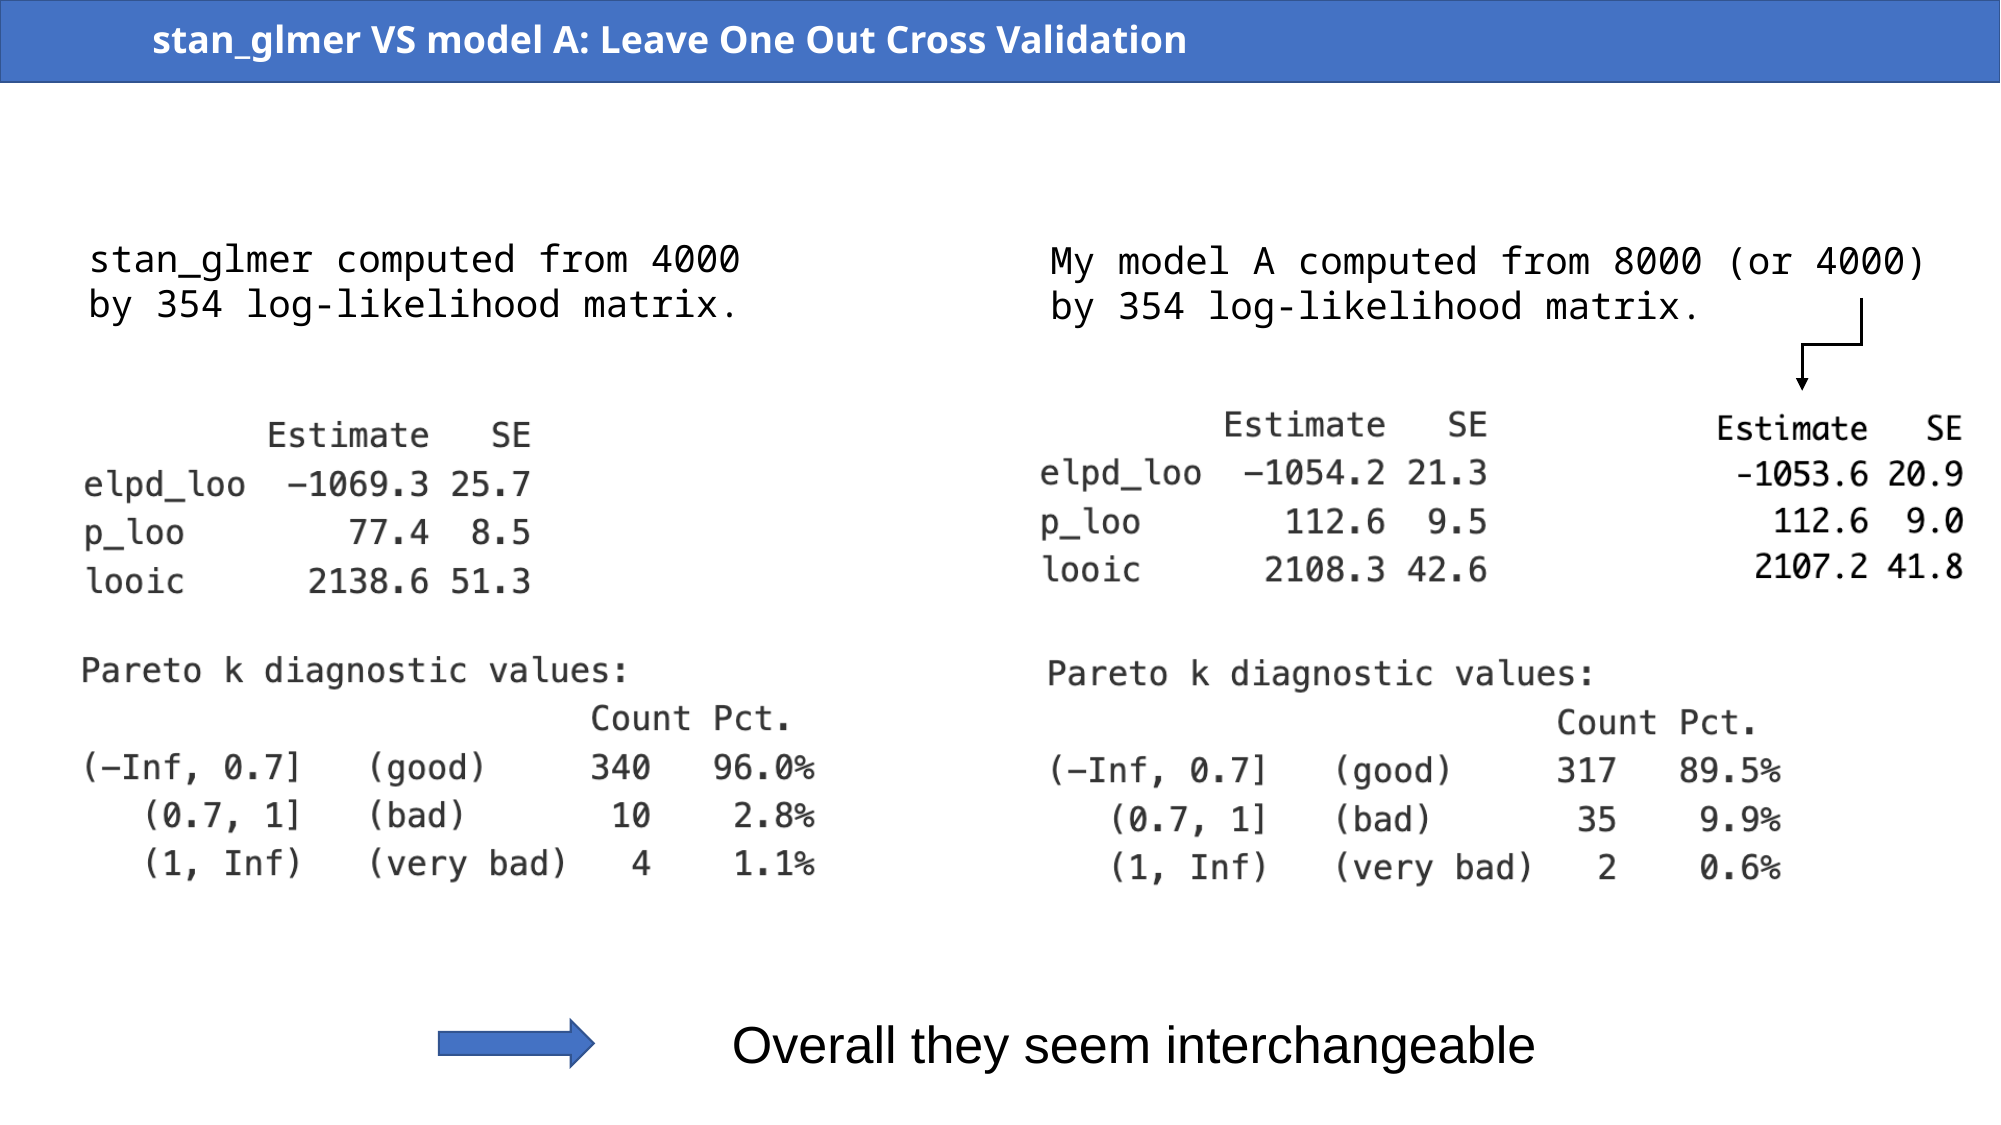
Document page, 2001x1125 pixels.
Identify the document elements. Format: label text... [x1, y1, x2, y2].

picture [73, 654, 872, 894]
text_box Overall they seem interchangeable [717, 1004, 1595, 1082]
text_box [0, 0, 2000, 83]
text_box stan_glmer VS model A: Leave One Out Cross Validation [137, 15, 1410, 67]
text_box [1785, 314, 1879, 375]
text_box My model A computed from 8000 (or 4000) by 354 log-likelihood matrix. [1035, 229, 2000, 335]
picture [1035, 408, 1531, 594]
picture [73, 408, 569, 610]
picture [1709, 390, 1986, 594]
picture [1035, 654, 1788, 894]
text_box stan_glmer computed from 4000 by 354 log-likelihood matrix. [73, 227, 802, 332]
text_box [437, 1017, 596, 1069]
